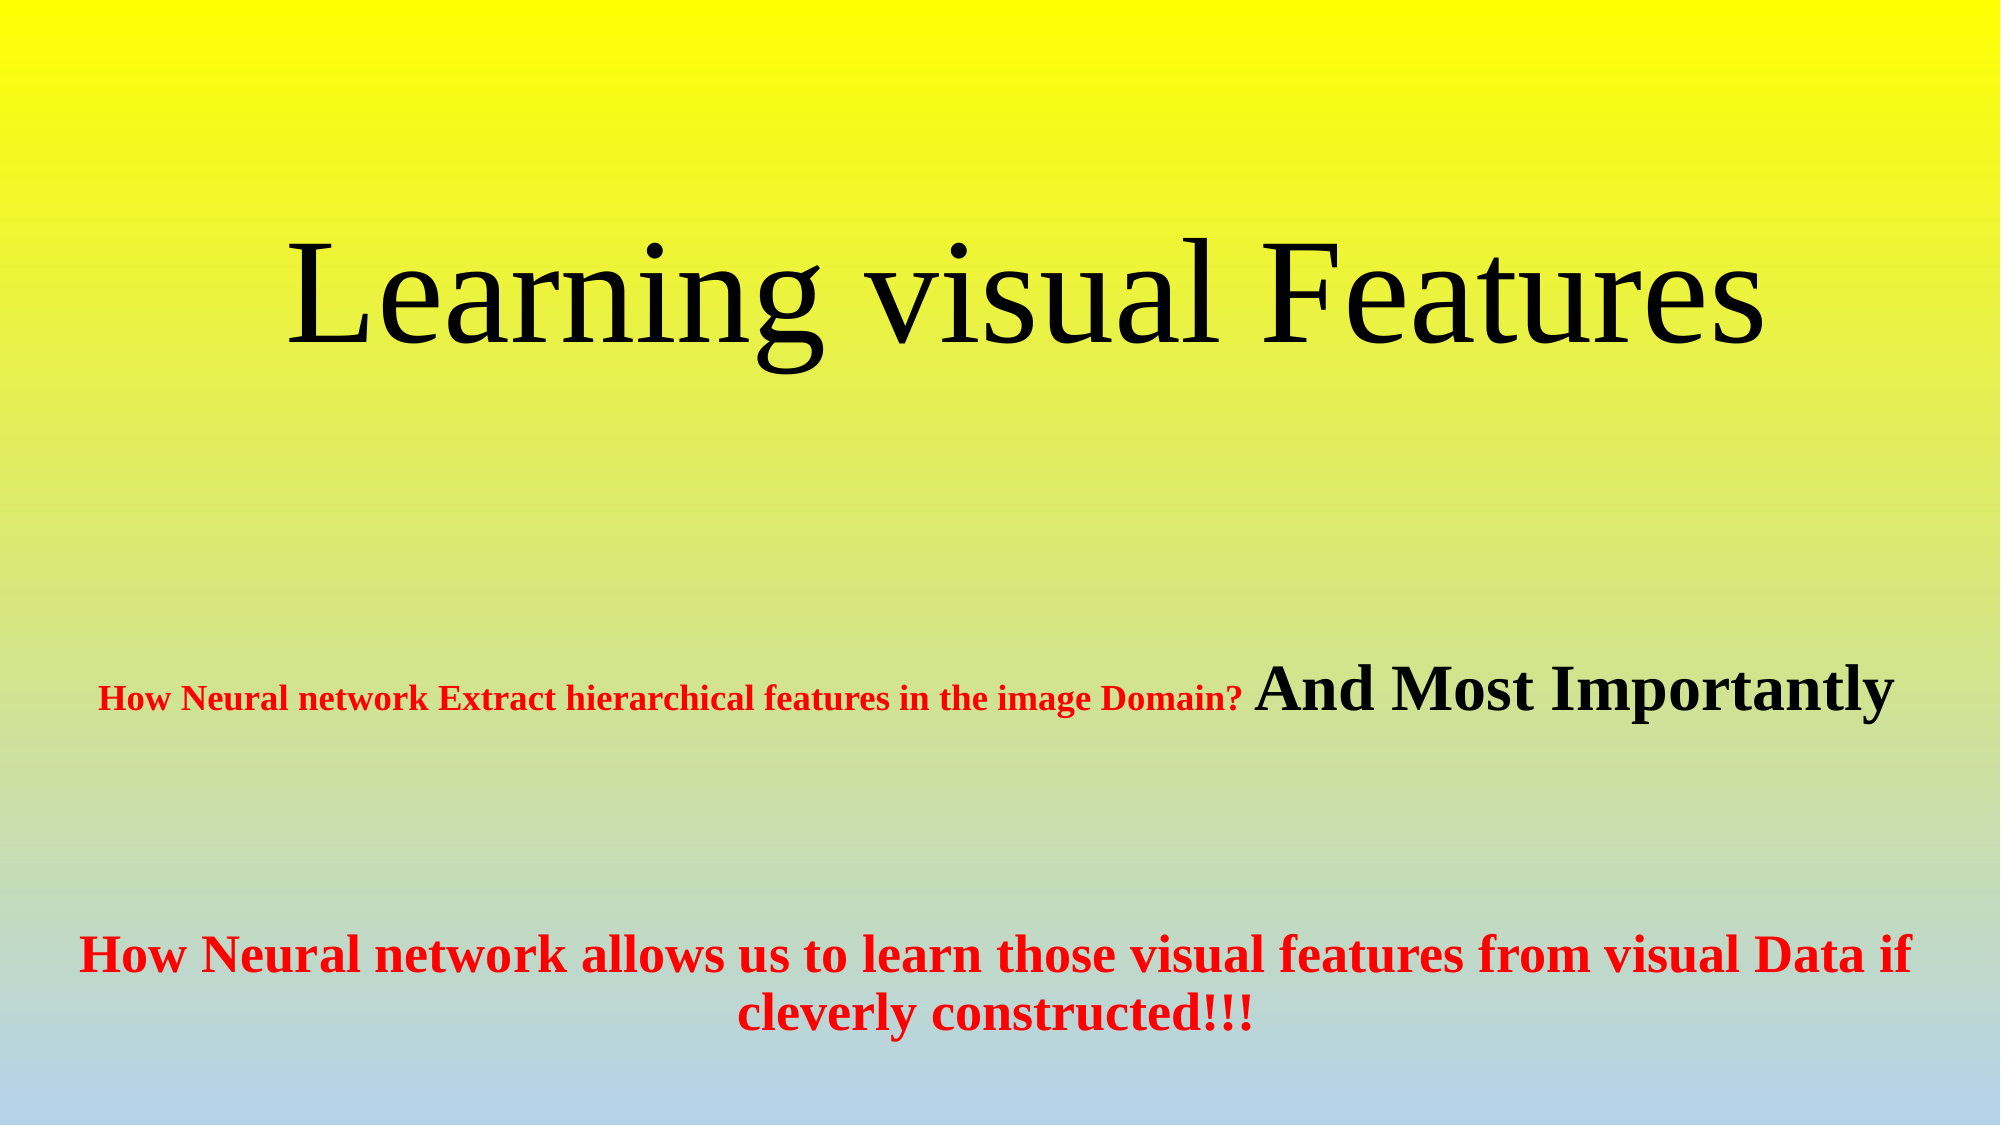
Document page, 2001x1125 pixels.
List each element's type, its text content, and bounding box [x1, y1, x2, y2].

list Learning visual Features [54, 205, 2000, 453]
text_box How Neural network allows us to learn those visual features from visual Data if cleverly constructed!!! [27, 918, 1967, 1101]
text_box How Neural network Extract hierarchical features in the image Domain? And Most Importantly [27, 646, 1967, 790]
